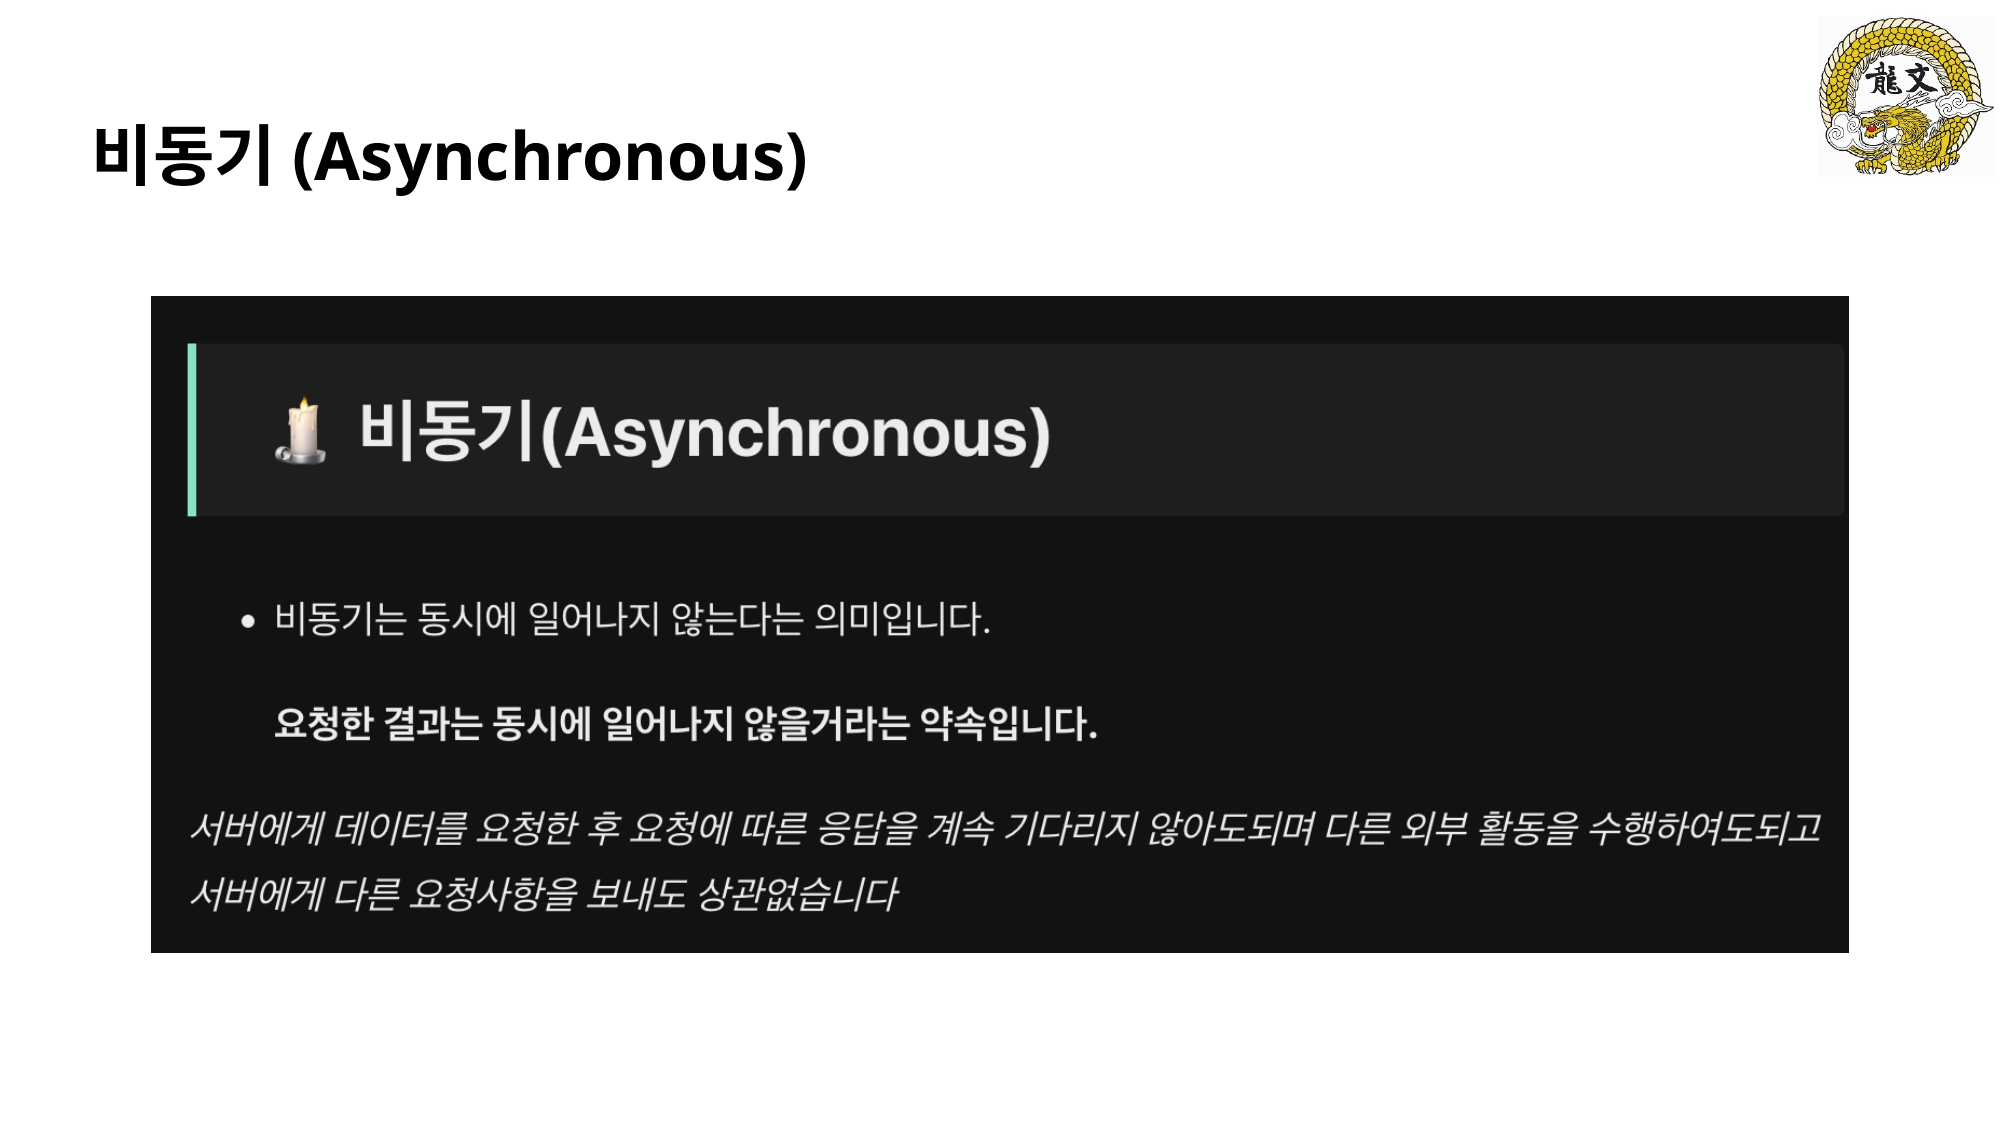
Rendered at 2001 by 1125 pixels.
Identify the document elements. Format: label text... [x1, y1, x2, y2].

picture [1799, 0, 2000, 200]
text_box 비동기(Asynchronous) [77, 106, 1705, 201]
picture [151, 296, 1849, 953]
